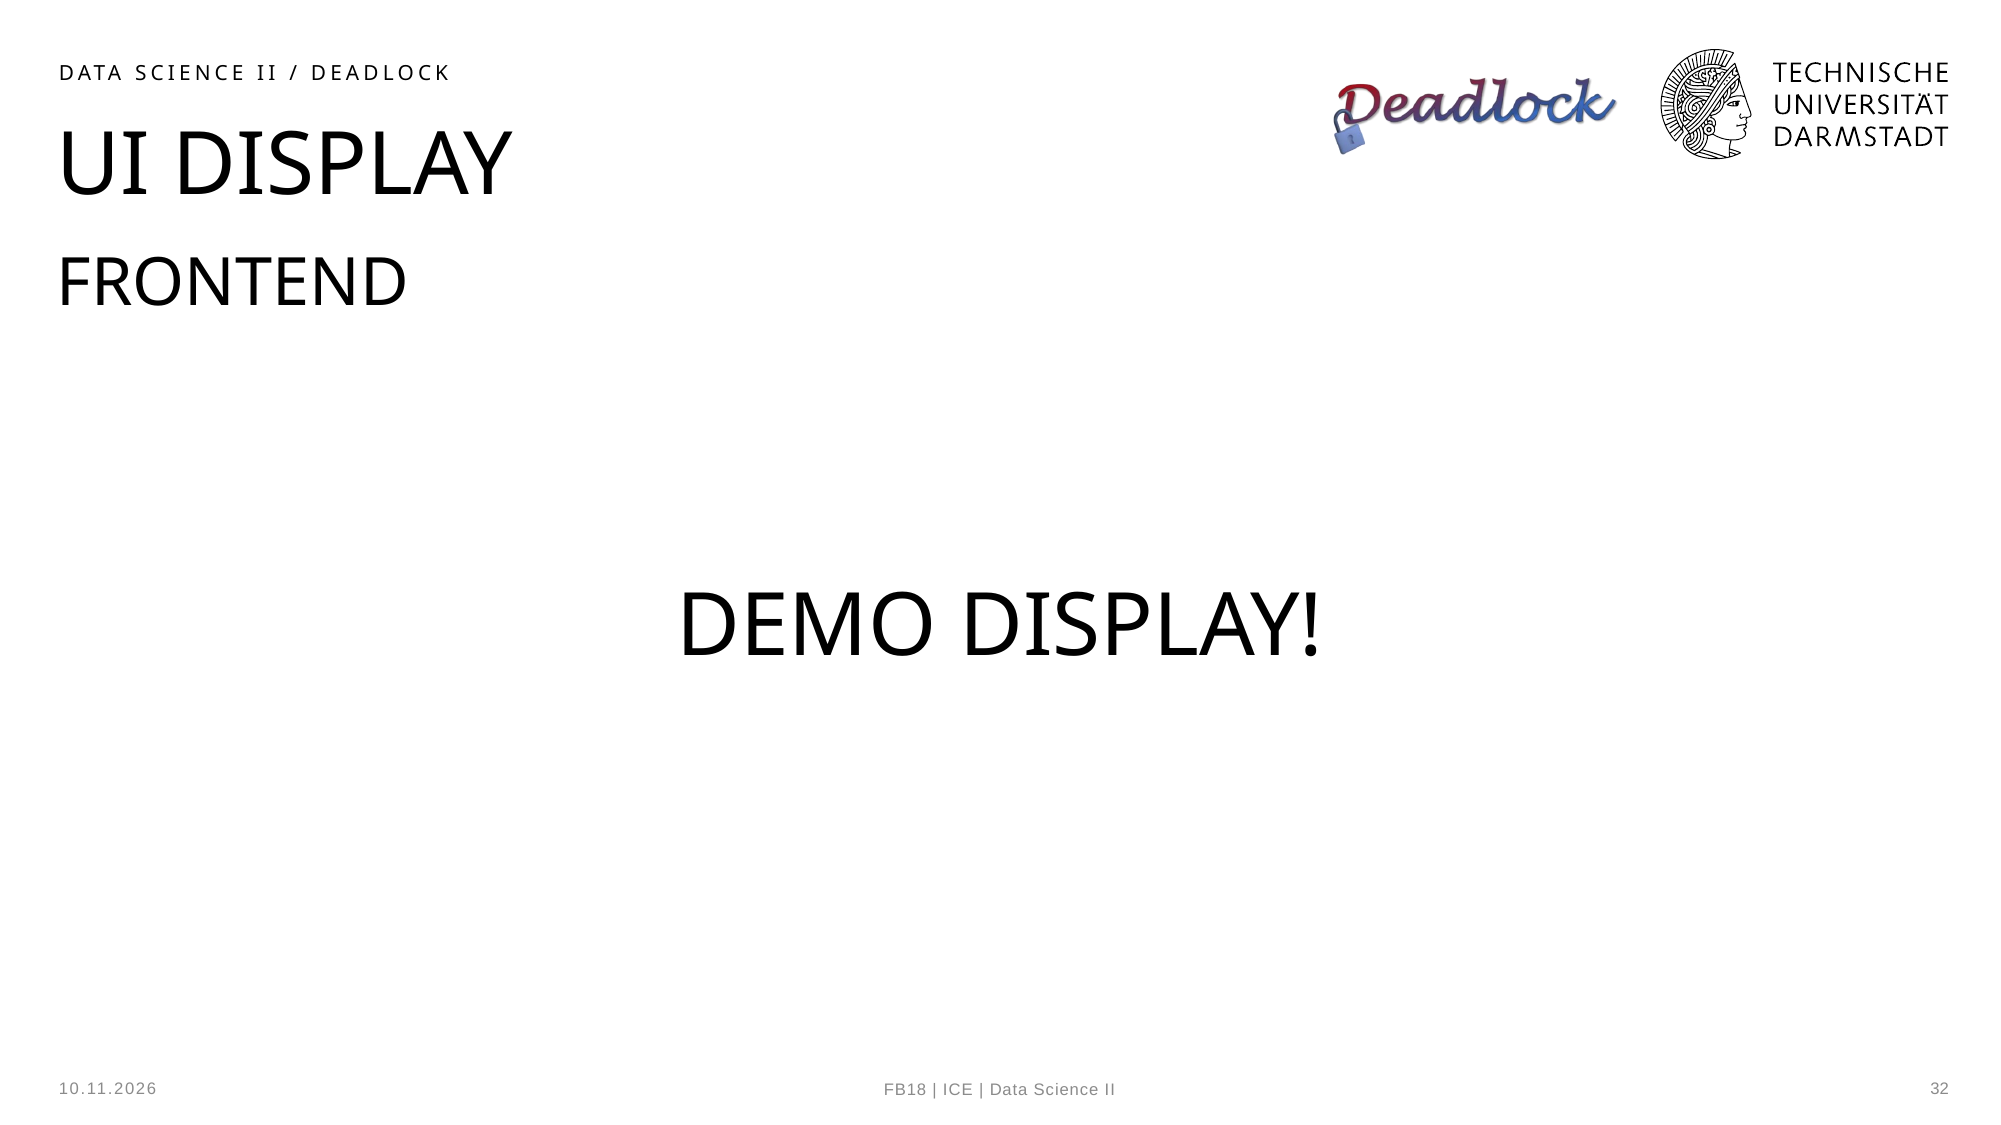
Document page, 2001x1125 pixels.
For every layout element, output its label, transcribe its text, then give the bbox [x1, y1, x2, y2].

picture [1300, 25, 1651, 168]
footer Data Science II / Deadlock [59, 59, 1300, 89]
text_box Demo display! [232, 495, 1768, 673]
text_box frontEND [56, 140, 1297, 318]
slide_number 32 [1708, 1075, 1949, 1106]
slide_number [59, 1075, 296, 1106]
title UI display [56, 33, 1297, 140]
